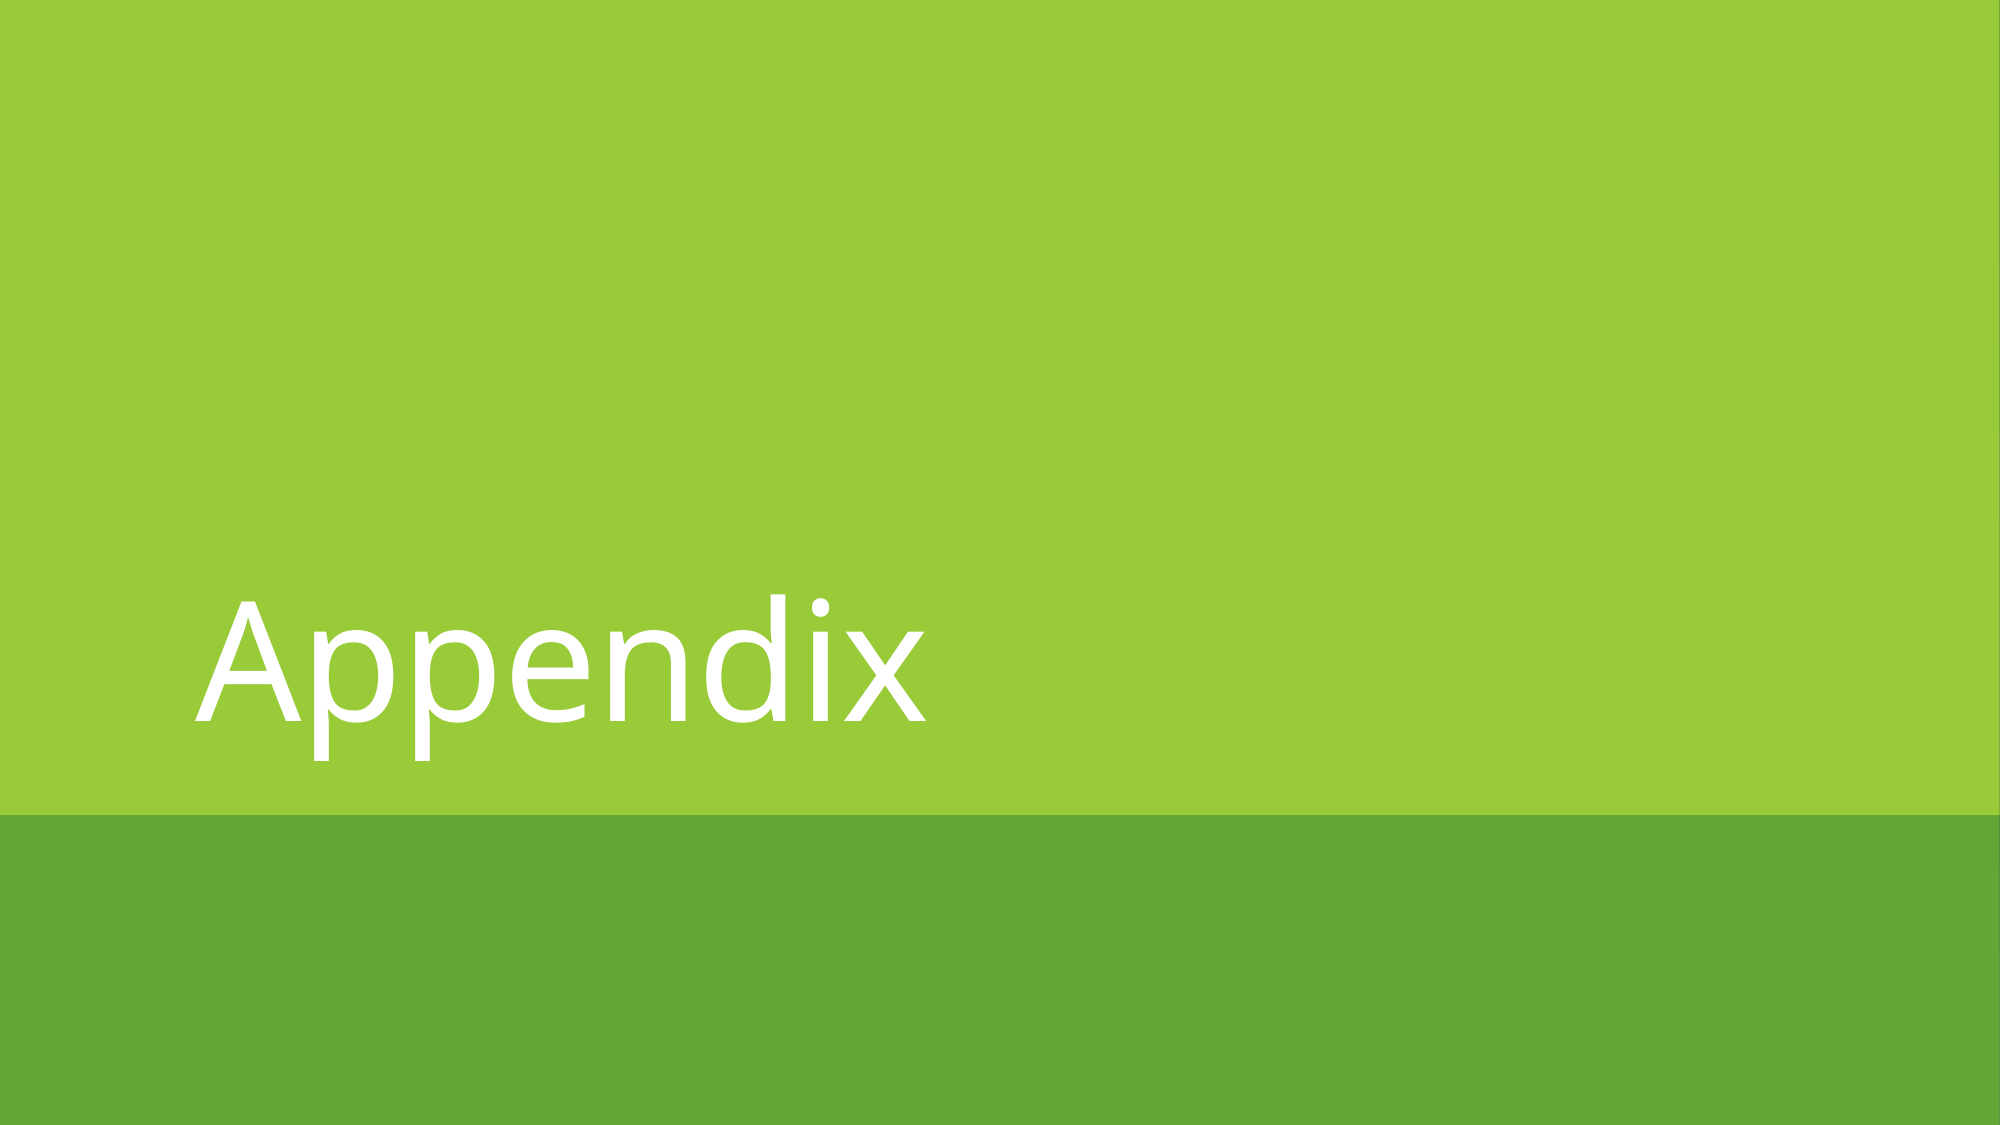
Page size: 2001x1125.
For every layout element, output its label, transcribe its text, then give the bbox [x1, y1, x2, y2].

text_box [0, 0, 2000, 816]
title Appendix [180, 124, 1830, 763]
text_box [0, 816, 2000, 1125]
